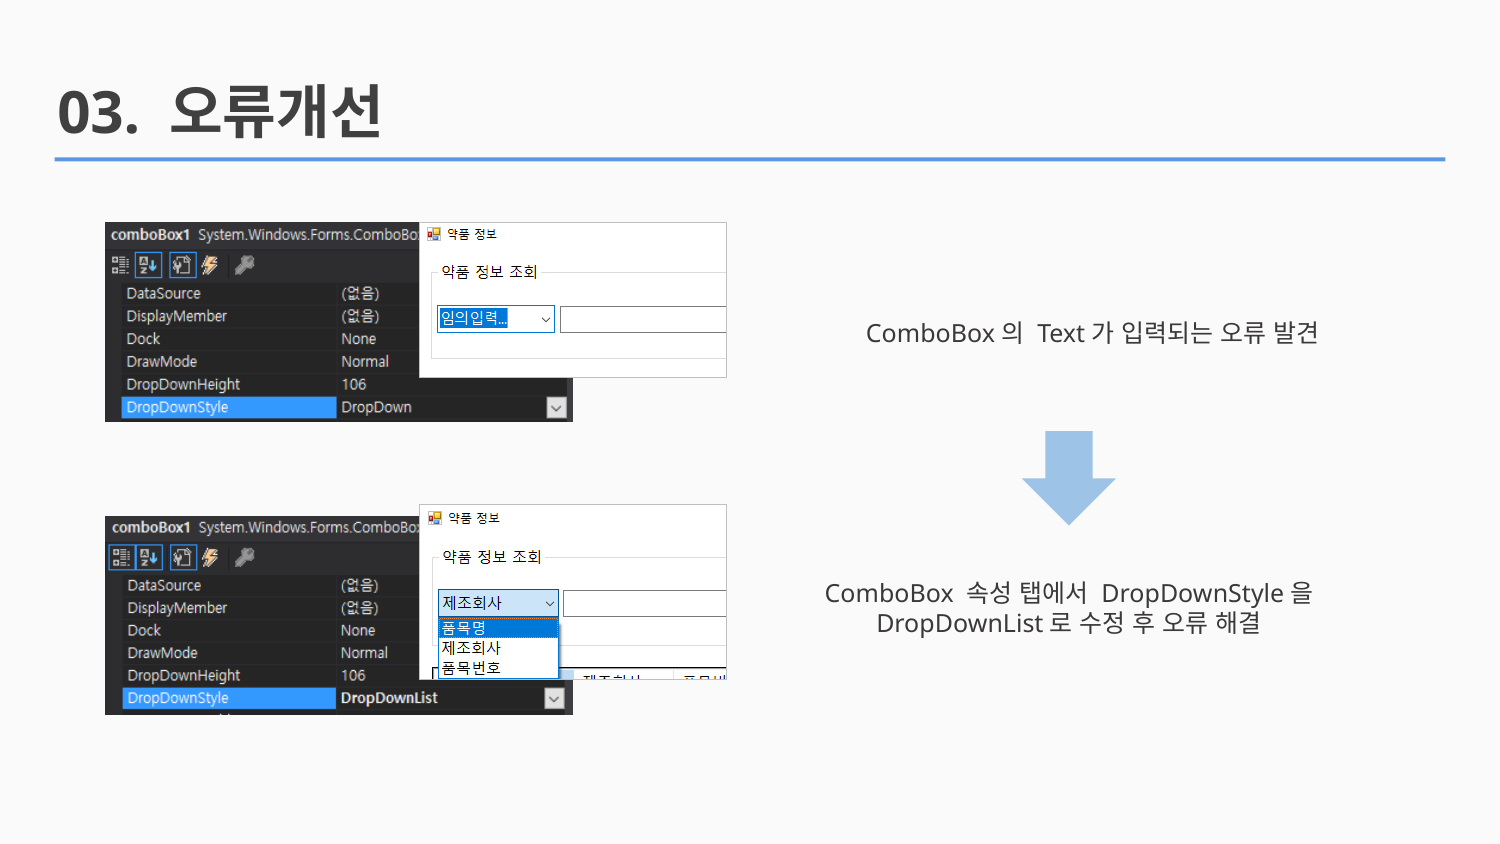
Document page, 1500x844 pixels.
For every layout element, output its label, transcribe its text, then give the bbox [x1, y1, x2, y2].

picture [105, 222, 727, 422]
text_box ComboBox의 Text가 입력되는 오류 발견 [785, 310, 1400, 356]
picture [105, 504, 727, 715]
text_box [1019, 430, 1119, 527]
text_box ComboBox 속성 탭에서 DropDownStyle을 DropDownList로 수정 후 오류 해결 [761, 570, 1376, 646]
